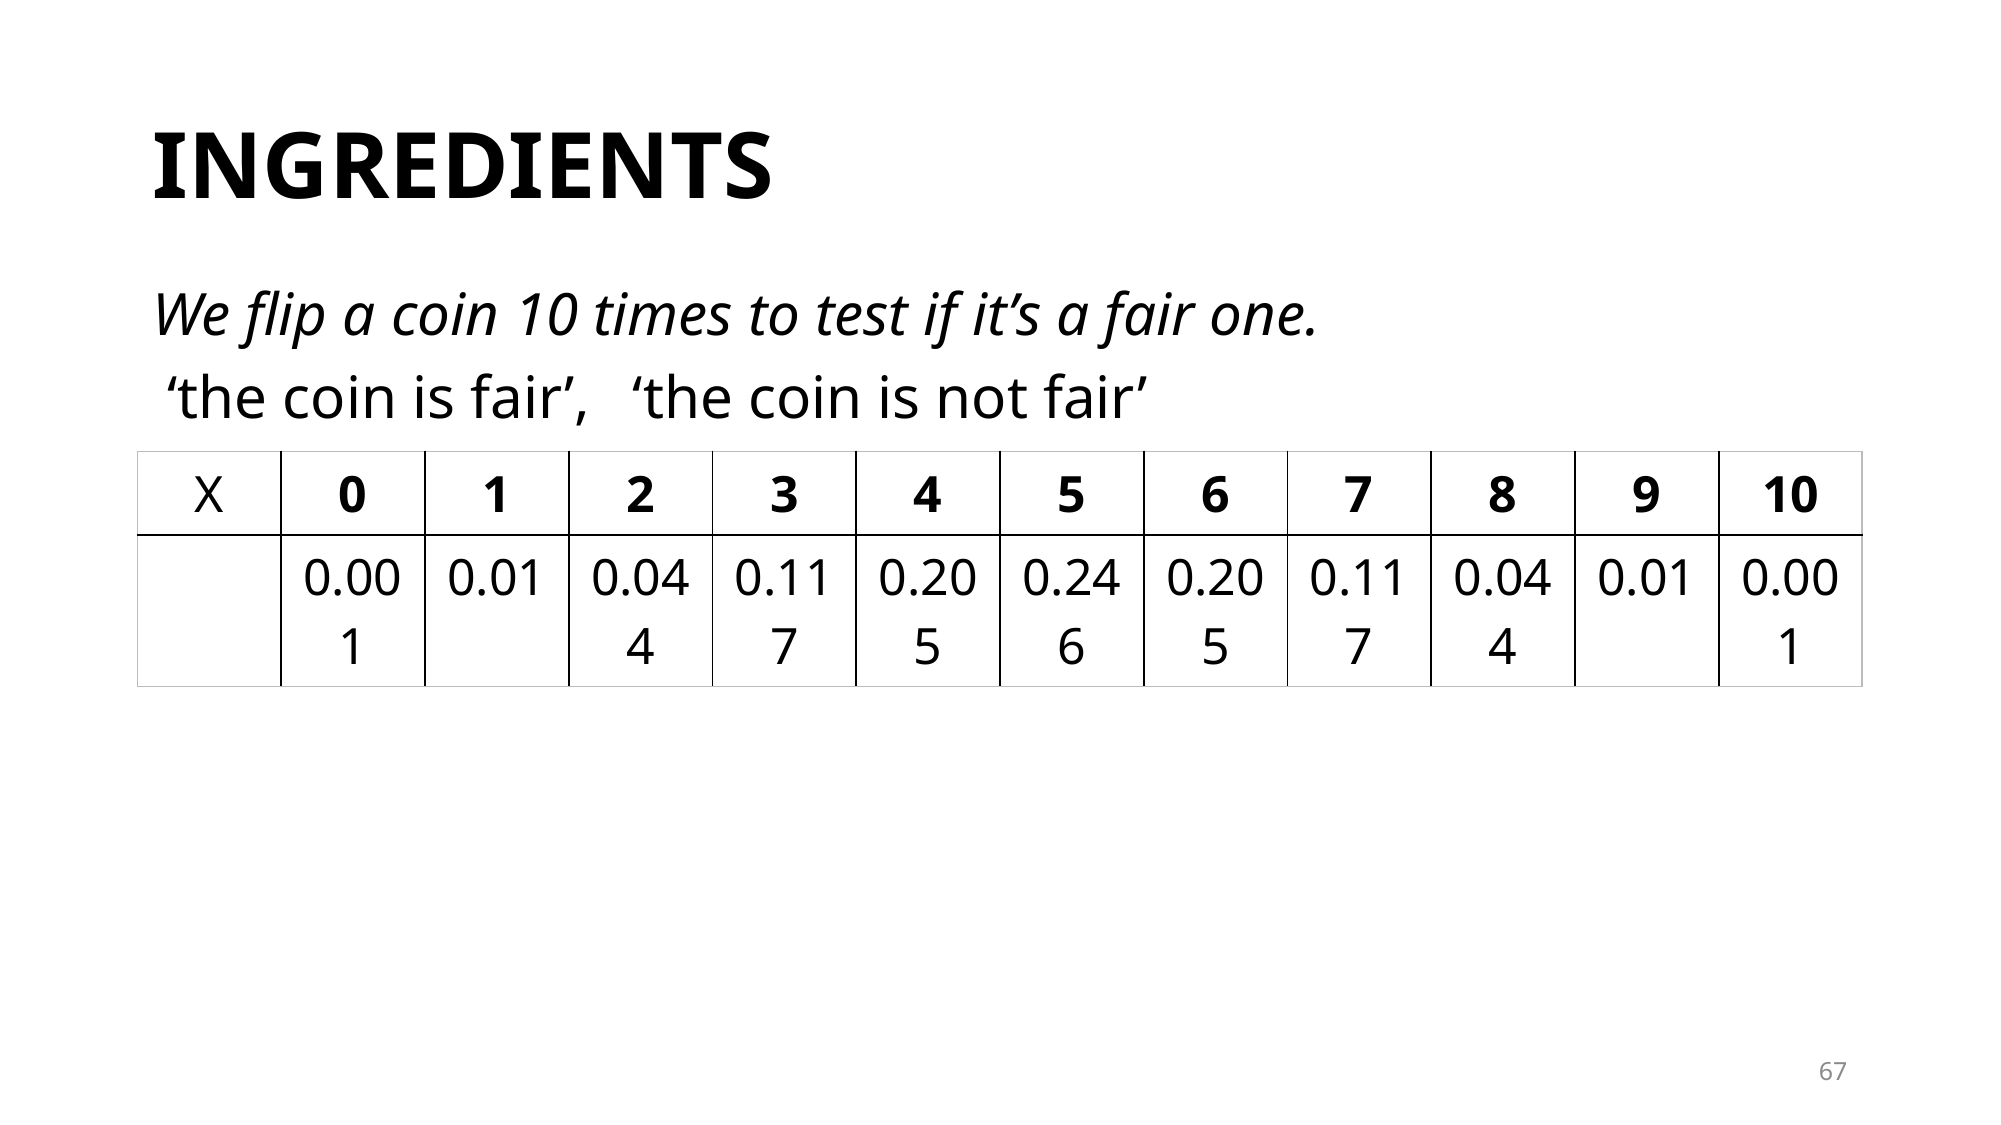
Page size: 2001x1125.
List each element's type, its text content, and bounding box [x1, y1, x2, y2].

title INGREDIENTS [137, 59, 1863, 278]
slide_number 67 [1412, 1042, 1863, 1103]
